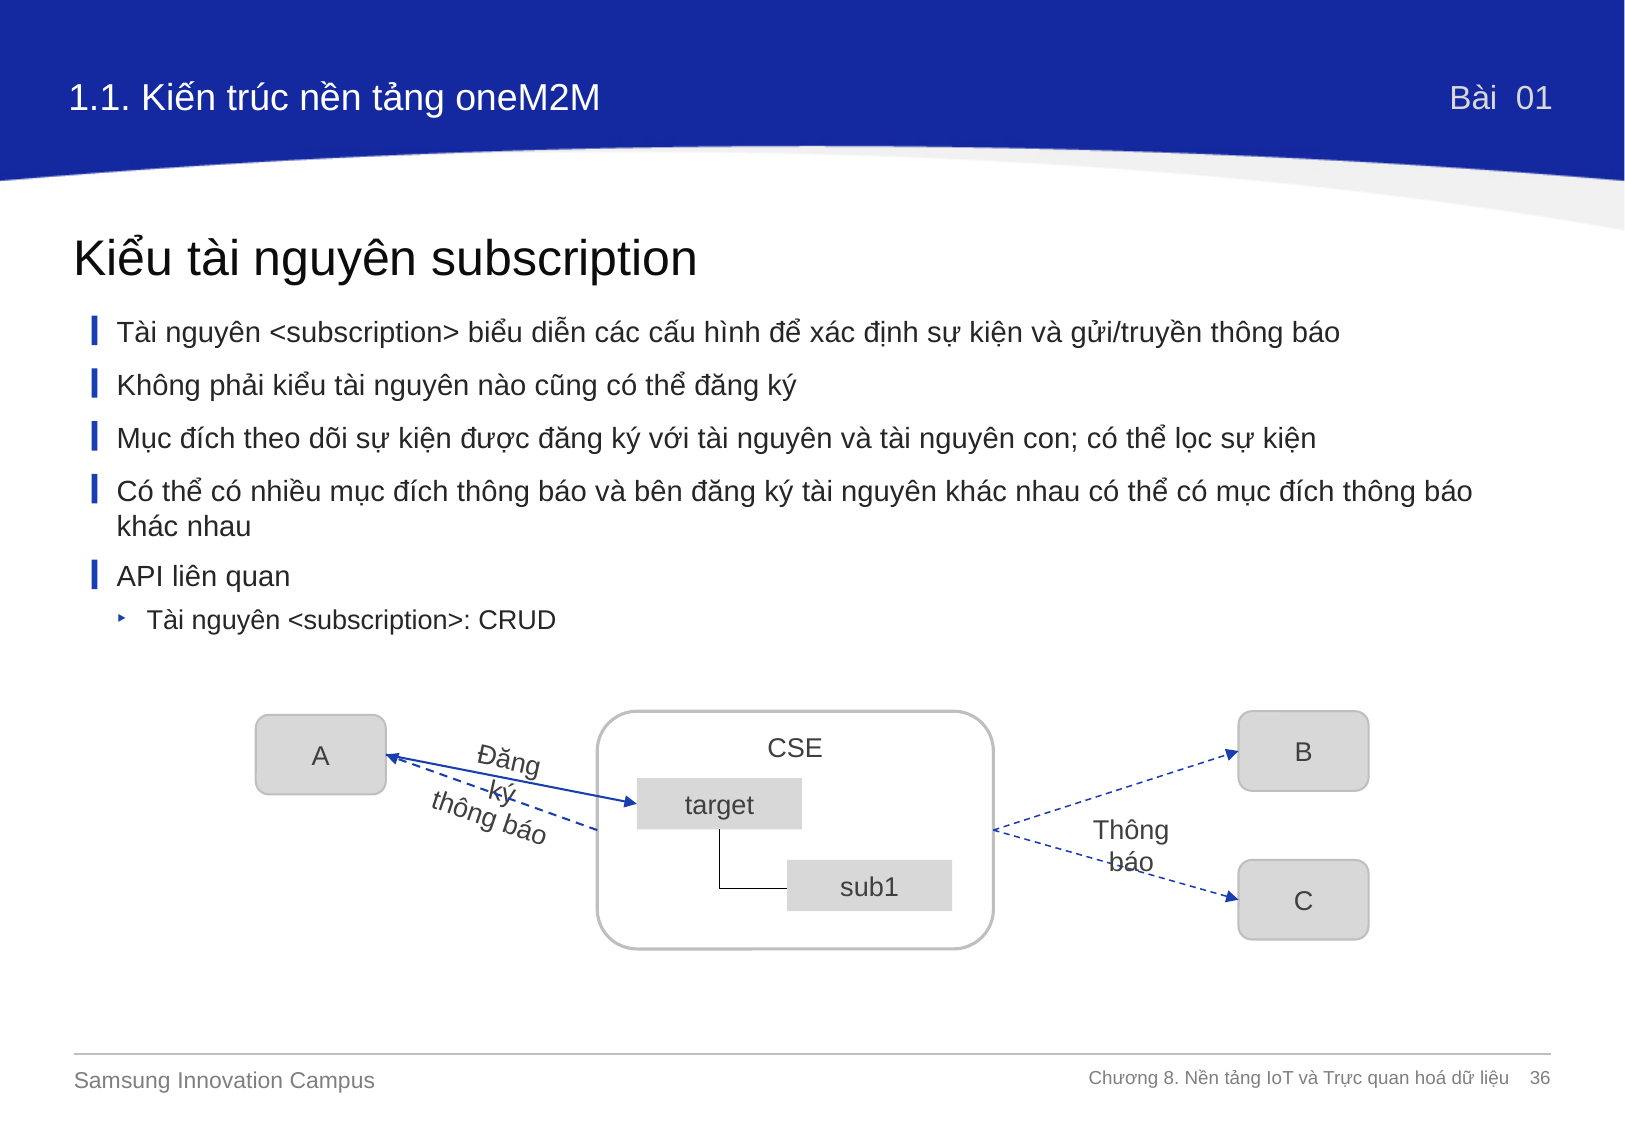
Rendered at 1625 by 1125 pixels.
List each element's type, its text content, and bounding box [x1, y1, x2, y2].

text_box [91, 366, 1533, 402]
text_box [255, 710, 1369, 950]
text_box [91, 418, 1533, 455]
picture [0, 0, 1625, 1125]
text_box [67, 73, 1554, 120]
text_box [91, 471, 1533, 543]
text_box Kiểu tài nguyên subscription [73, 225, 1551, 286]
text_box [91, 557, 1533, 648]
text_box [91, 313, 1533, 350]
